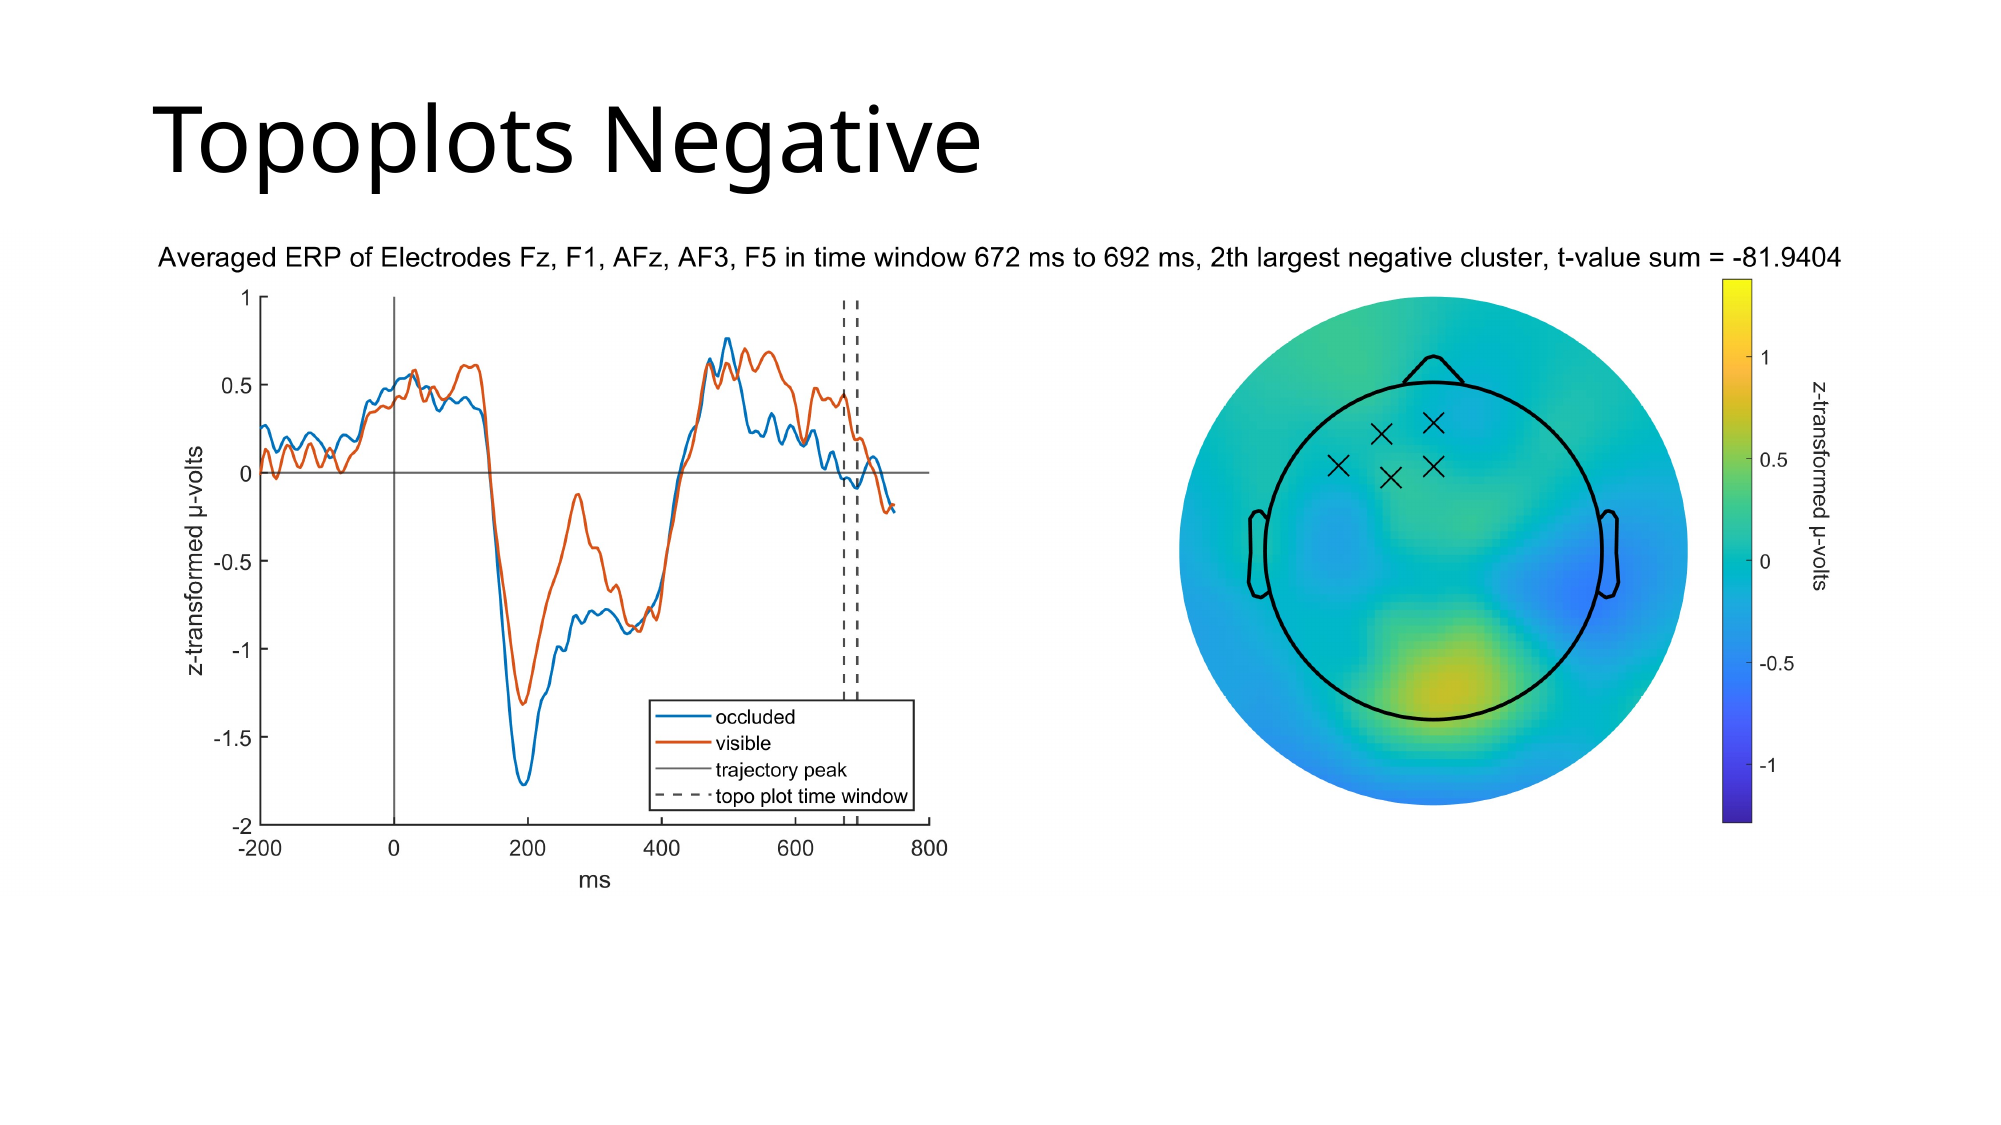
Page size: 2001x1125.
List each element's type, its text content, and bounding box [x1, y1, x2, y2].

title Topoplots Negative [137, 34, 1863, 229]
picture [0, 229, 2000, 896]
